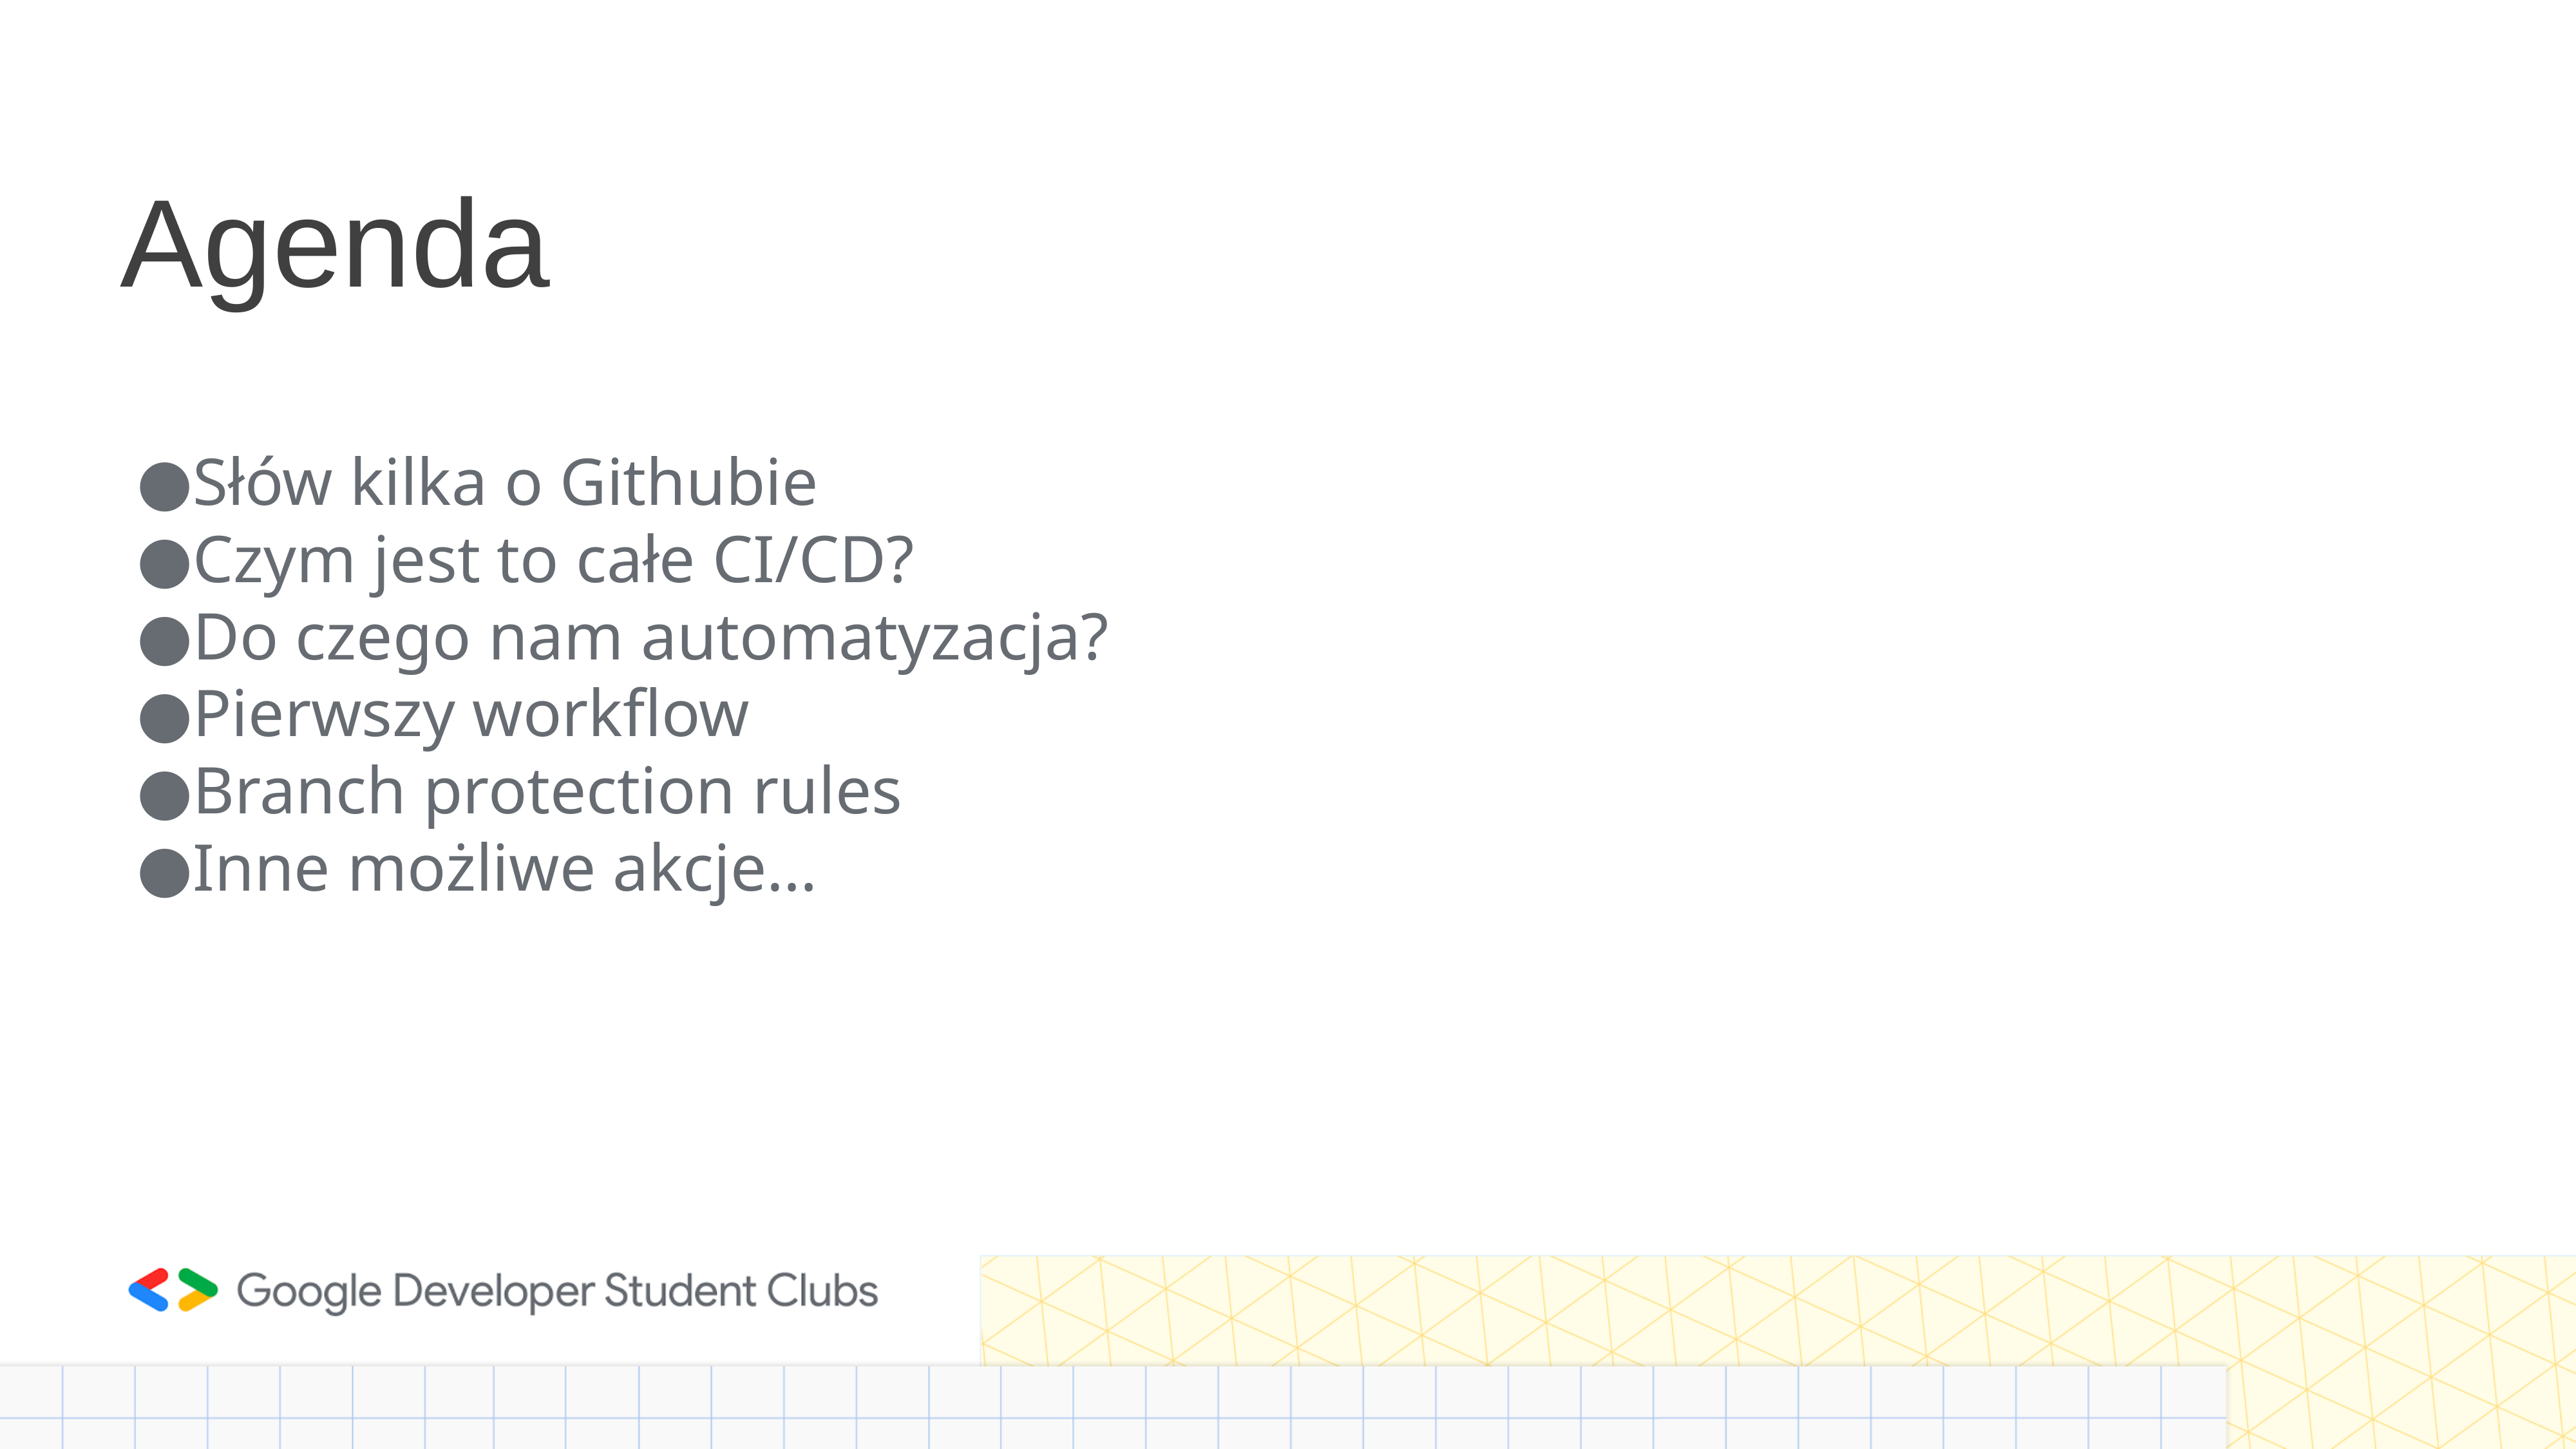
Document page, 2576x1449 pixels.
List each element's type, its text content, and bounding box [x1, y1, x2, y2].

picture [0, 0, 2576, 1449]
list Słów kilka o Githubie Czym jest to całe CI/CD? Do czego nam automatyzacja? Pierwszy workflow Branch protection rules Inne możliwe akcje… [127, 431, 2441, 1282]
title Agenda [94, 136, 2414, 430]
